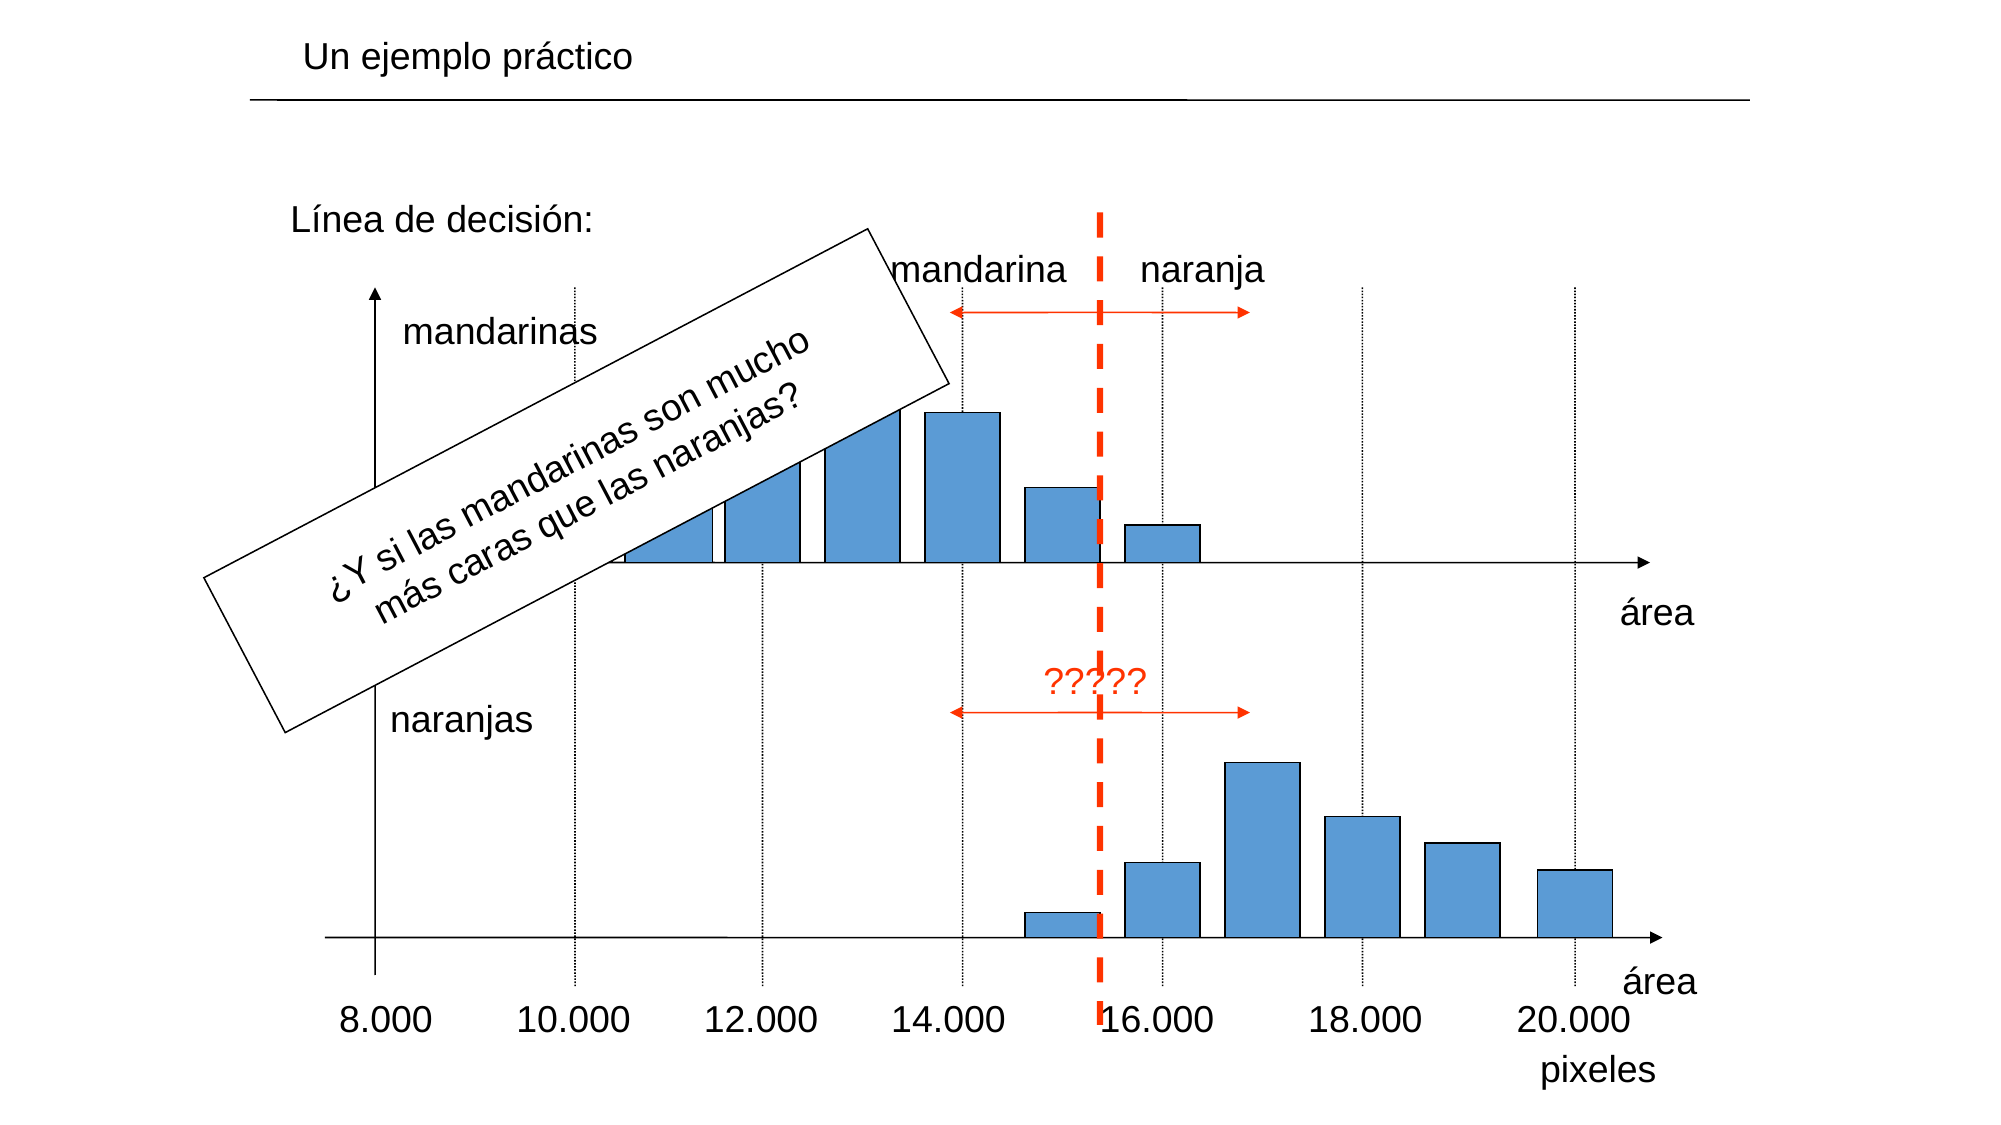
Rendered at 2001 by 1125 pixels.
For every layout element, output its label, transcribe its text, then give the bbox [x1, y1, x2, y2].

text_box [624, 509, 713, 563]
text_box Línea de decisión: [275, 187, 609, 338]
text_box [1613, 931, 1663, 944]
text_box [949, 306, 1100, 319]
text_box 8.000 10.000 12.000 14.000 16.000 18.000 20.000 [324, 987, 1648, 1048]
text_box ¿Y si las mandarinas son mucho más caras que las naranjas? [203, 228, 950, 733]
text_box [1424, 843, 1500, 938]
text_box mandarina [875, 237, 1082, 298]
text_box [1537, 870, 1613, 938]
text_box [1576, 556, 1651, 569]
text_box [1224, 762, 1300, 938]
text_box [724, 463, 800, 563]
text_box [368, 287, 382, 487]
text_box [1100, 306, 1250, 319]
text_box Un ejemplo práctico [288, 24, 649, 85]
text_box naranja [1125, 237, 1280, 298]
text_box [1124, 862, 1200, 938]
text_box mandarinas [387, 299, 613, 360]
text_box área [1607, 949, 1713, 1010]
text_box [1024, 912, 1100, 938]
text_box [924, 412, 1000, 563]
text_box [1100, 706, 1250, 719]
text_box [1024, 487, 1100, 563]
text_box [824, 410, 900, 563]
text_box ????? [1028, 649, 1163, 710]
text_box [1324, 816, 1400, 938]
text_box [949, 706, 1100, 719]
text_box [1124, 525, 1200, 563]
text_box naranjas [375, 687, 549, 748]
text_box pixeles [1525, 1037, 1672, 1098]
text_box área [1605, 580, 1710, 641]
